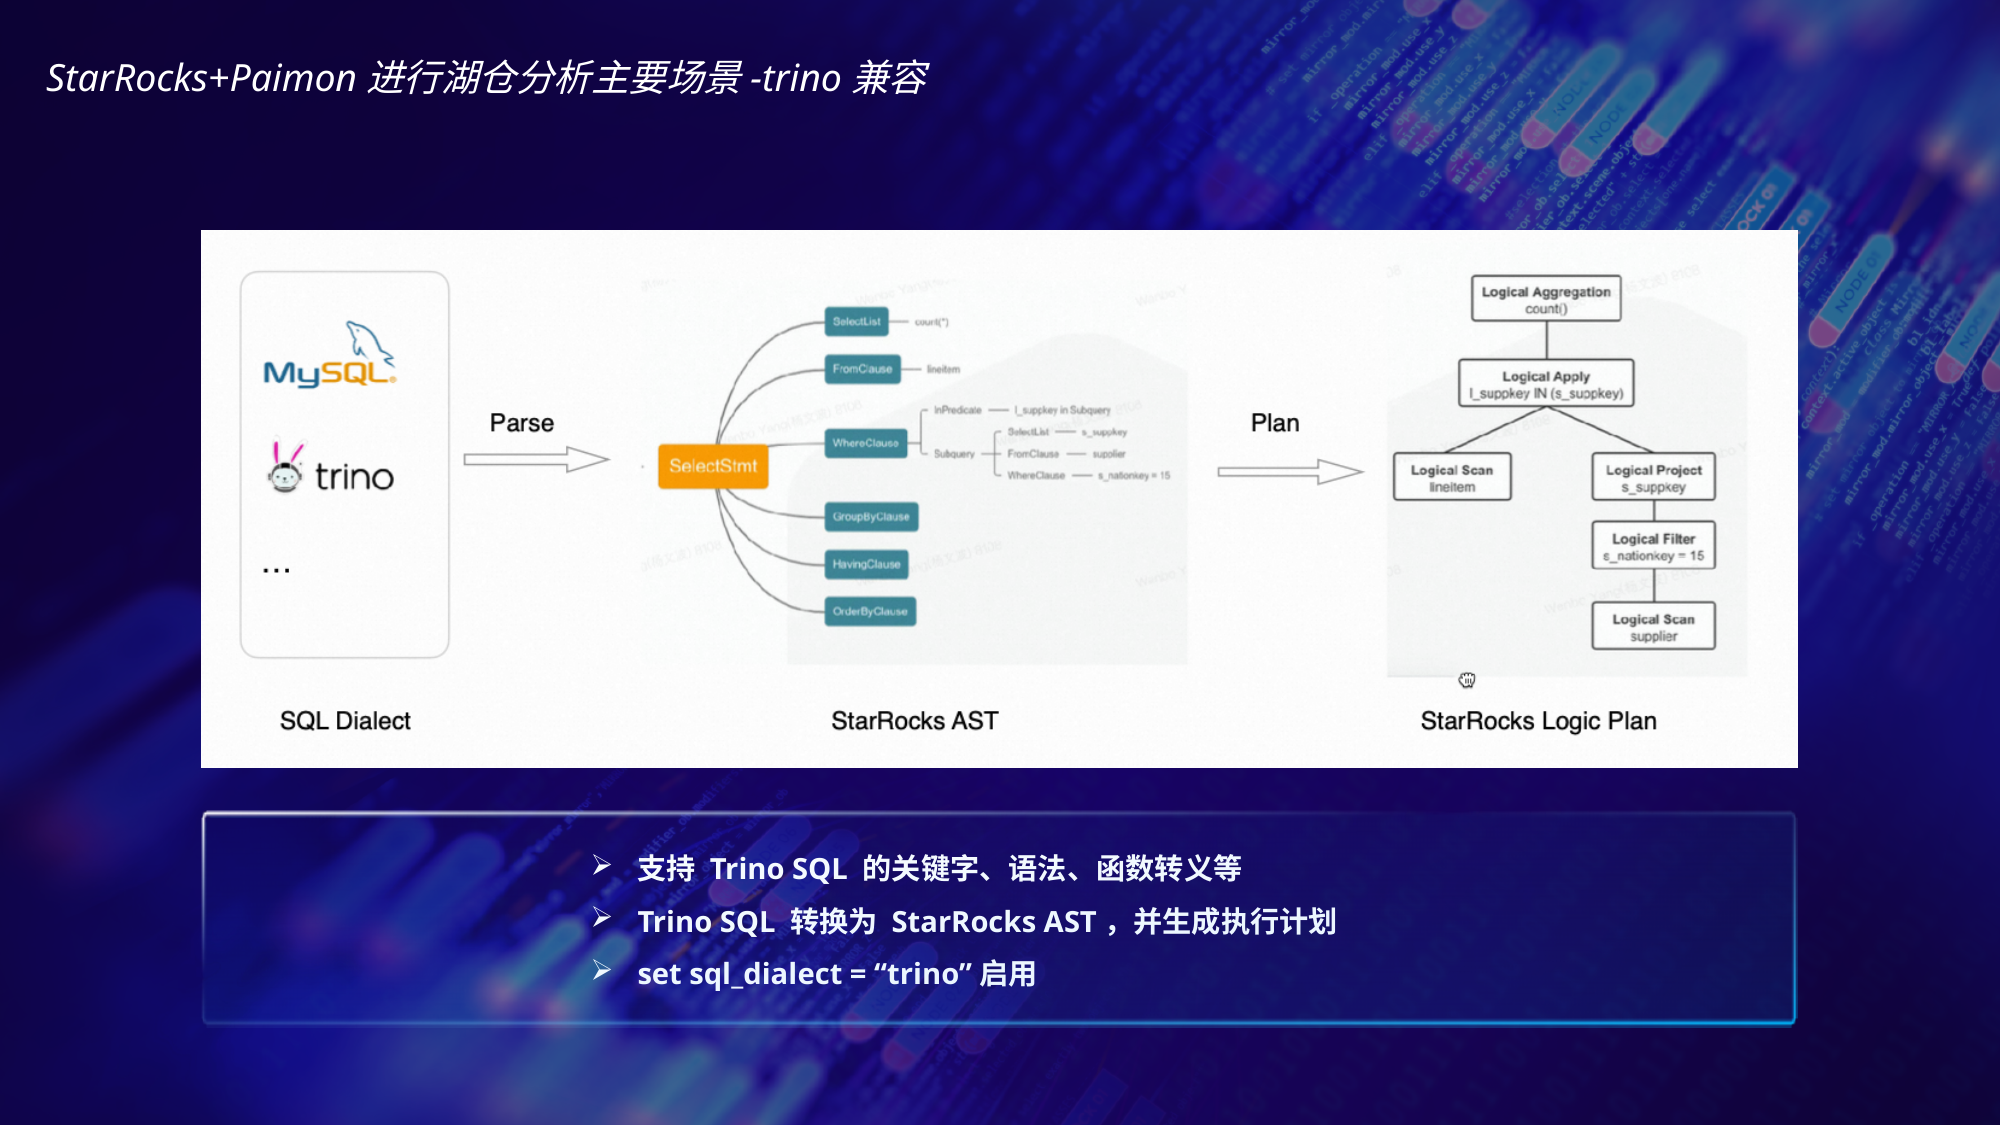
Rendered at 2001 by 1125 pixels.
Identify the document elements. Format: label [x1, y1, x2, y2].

text_box [0, 0, 2000, 1125]
picture [201, 230, 1799, 769]
picture [201, 810, 1799, 1029]
